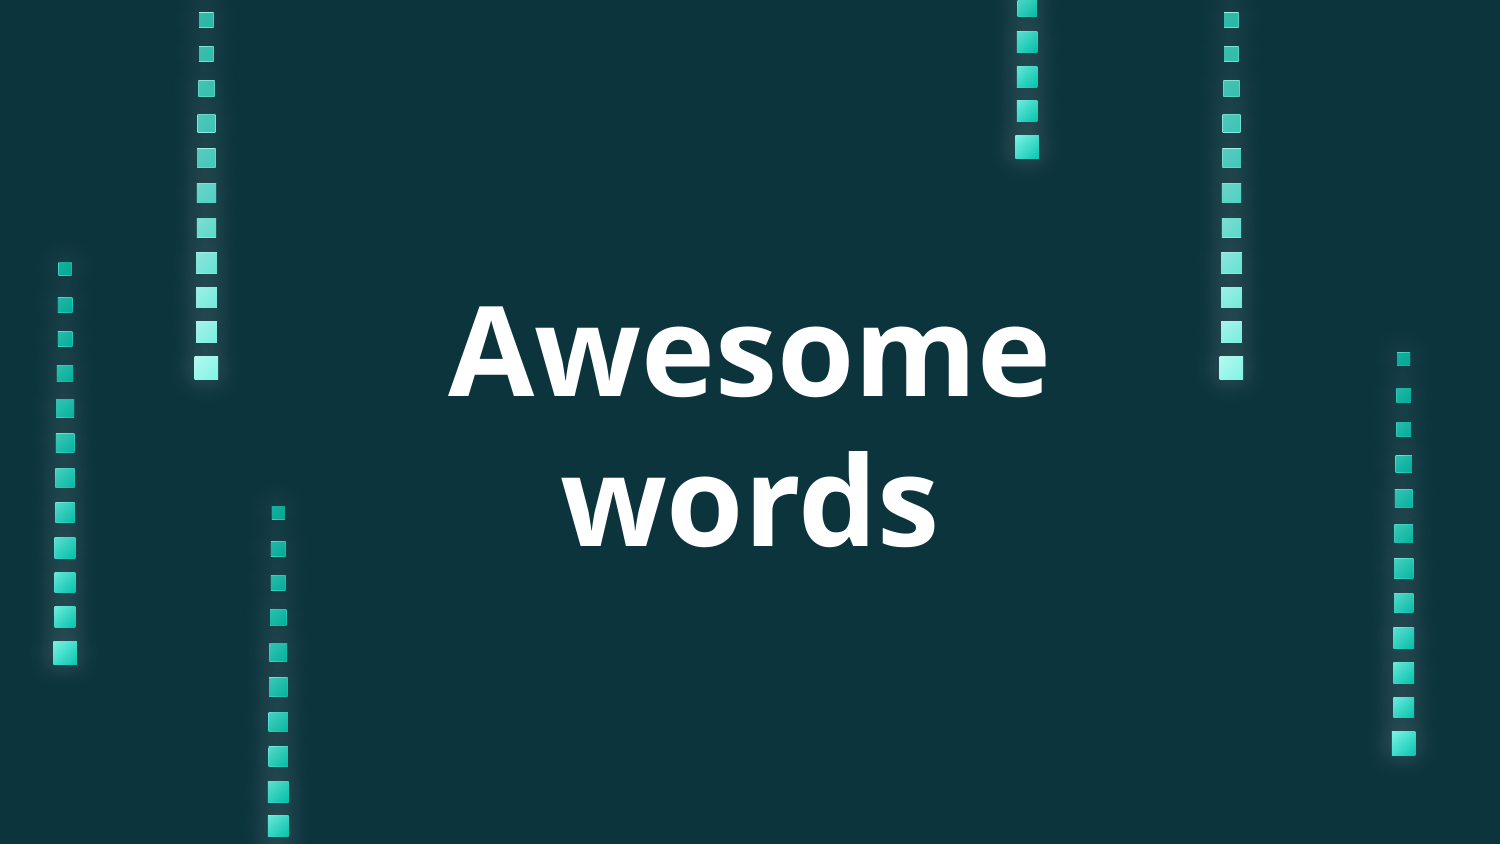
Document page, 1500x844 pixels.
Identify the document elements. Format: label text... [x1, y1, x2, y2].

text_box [1015, 0, 1040, 160]
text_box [194, 0, 219, 381]
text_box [1219, 0, 1244, 381]
title Awesome words [380, 269, 1120, 575]
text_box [266, 505, 291, 844]
